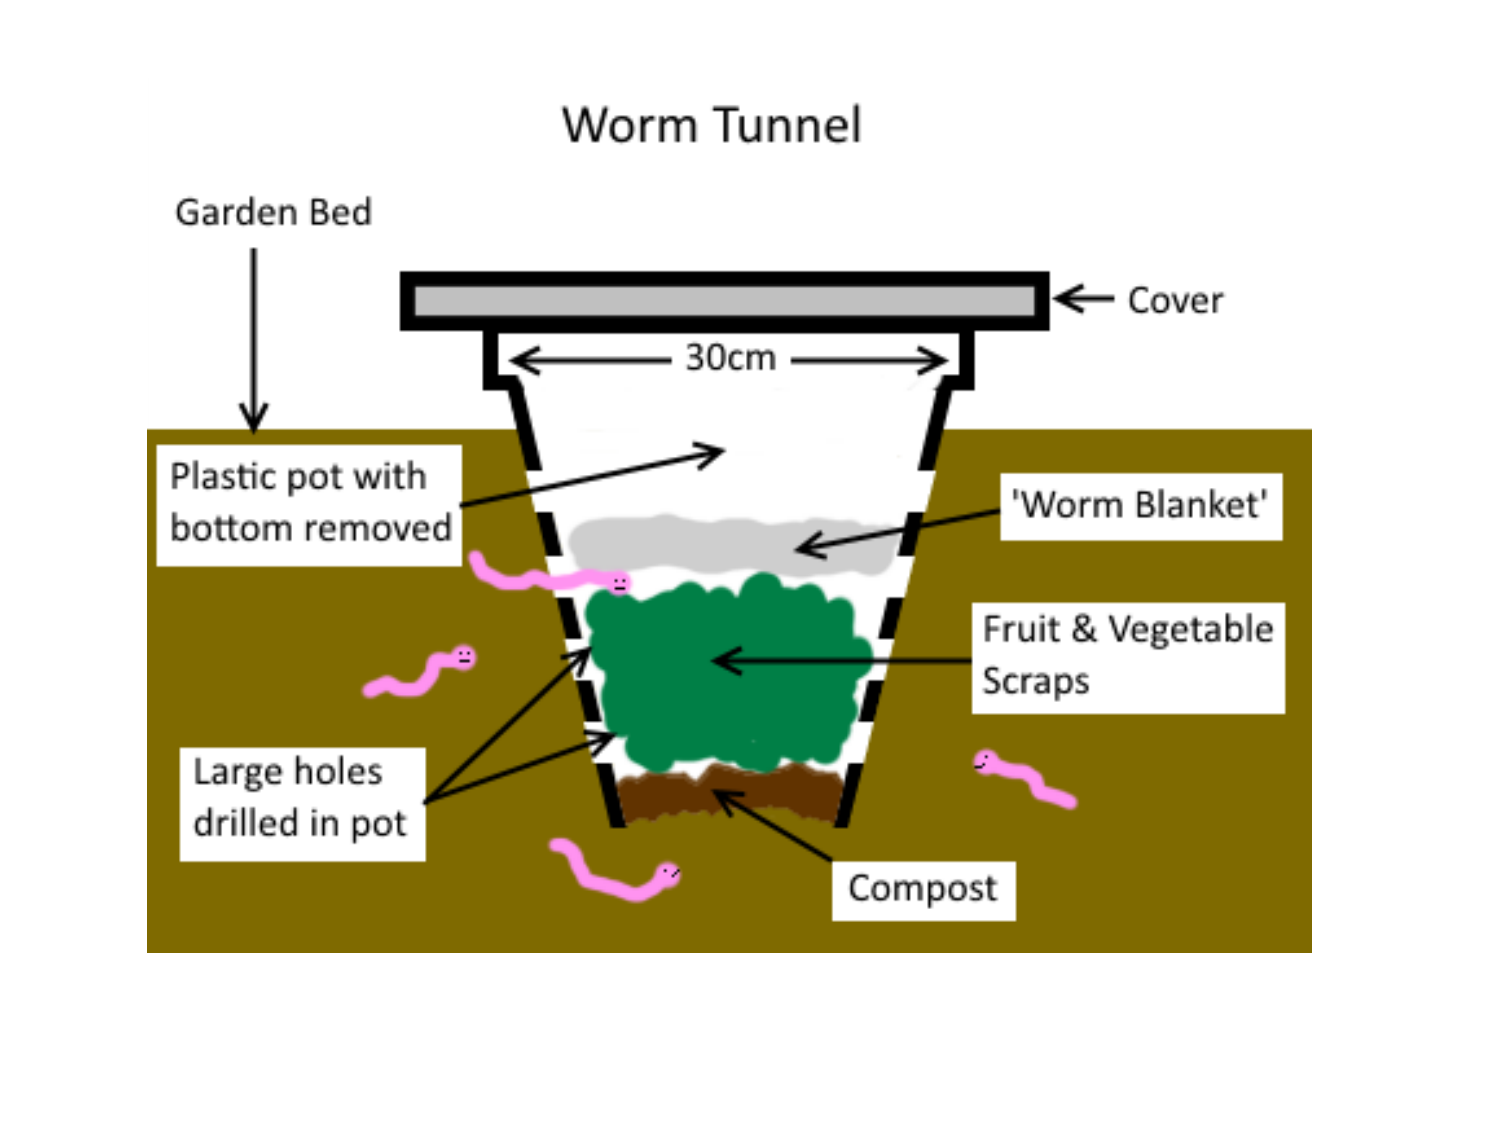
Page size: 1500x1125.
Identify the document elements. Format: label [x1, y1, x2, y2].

picture [147, 77, 1312, 953]
